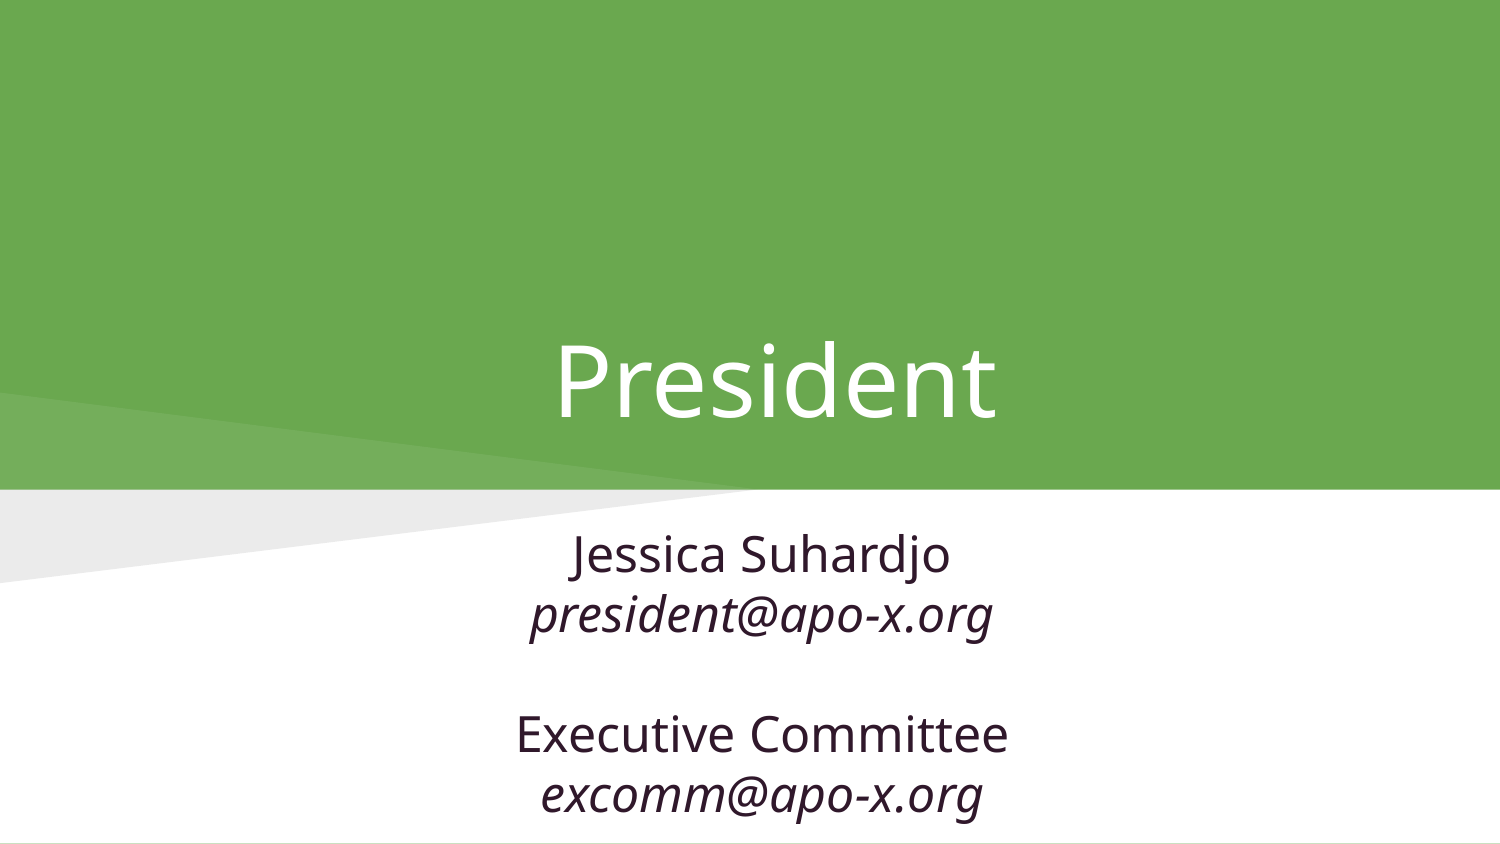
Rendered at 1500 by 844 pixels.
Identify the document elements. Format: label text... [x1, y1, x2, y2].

title President [112, 249, 1388, 453]
subtitle Jessica Suhardjo president@apo-x.org Executive Committee excomm@apo-x.org [112, 507, 1388, 617]
